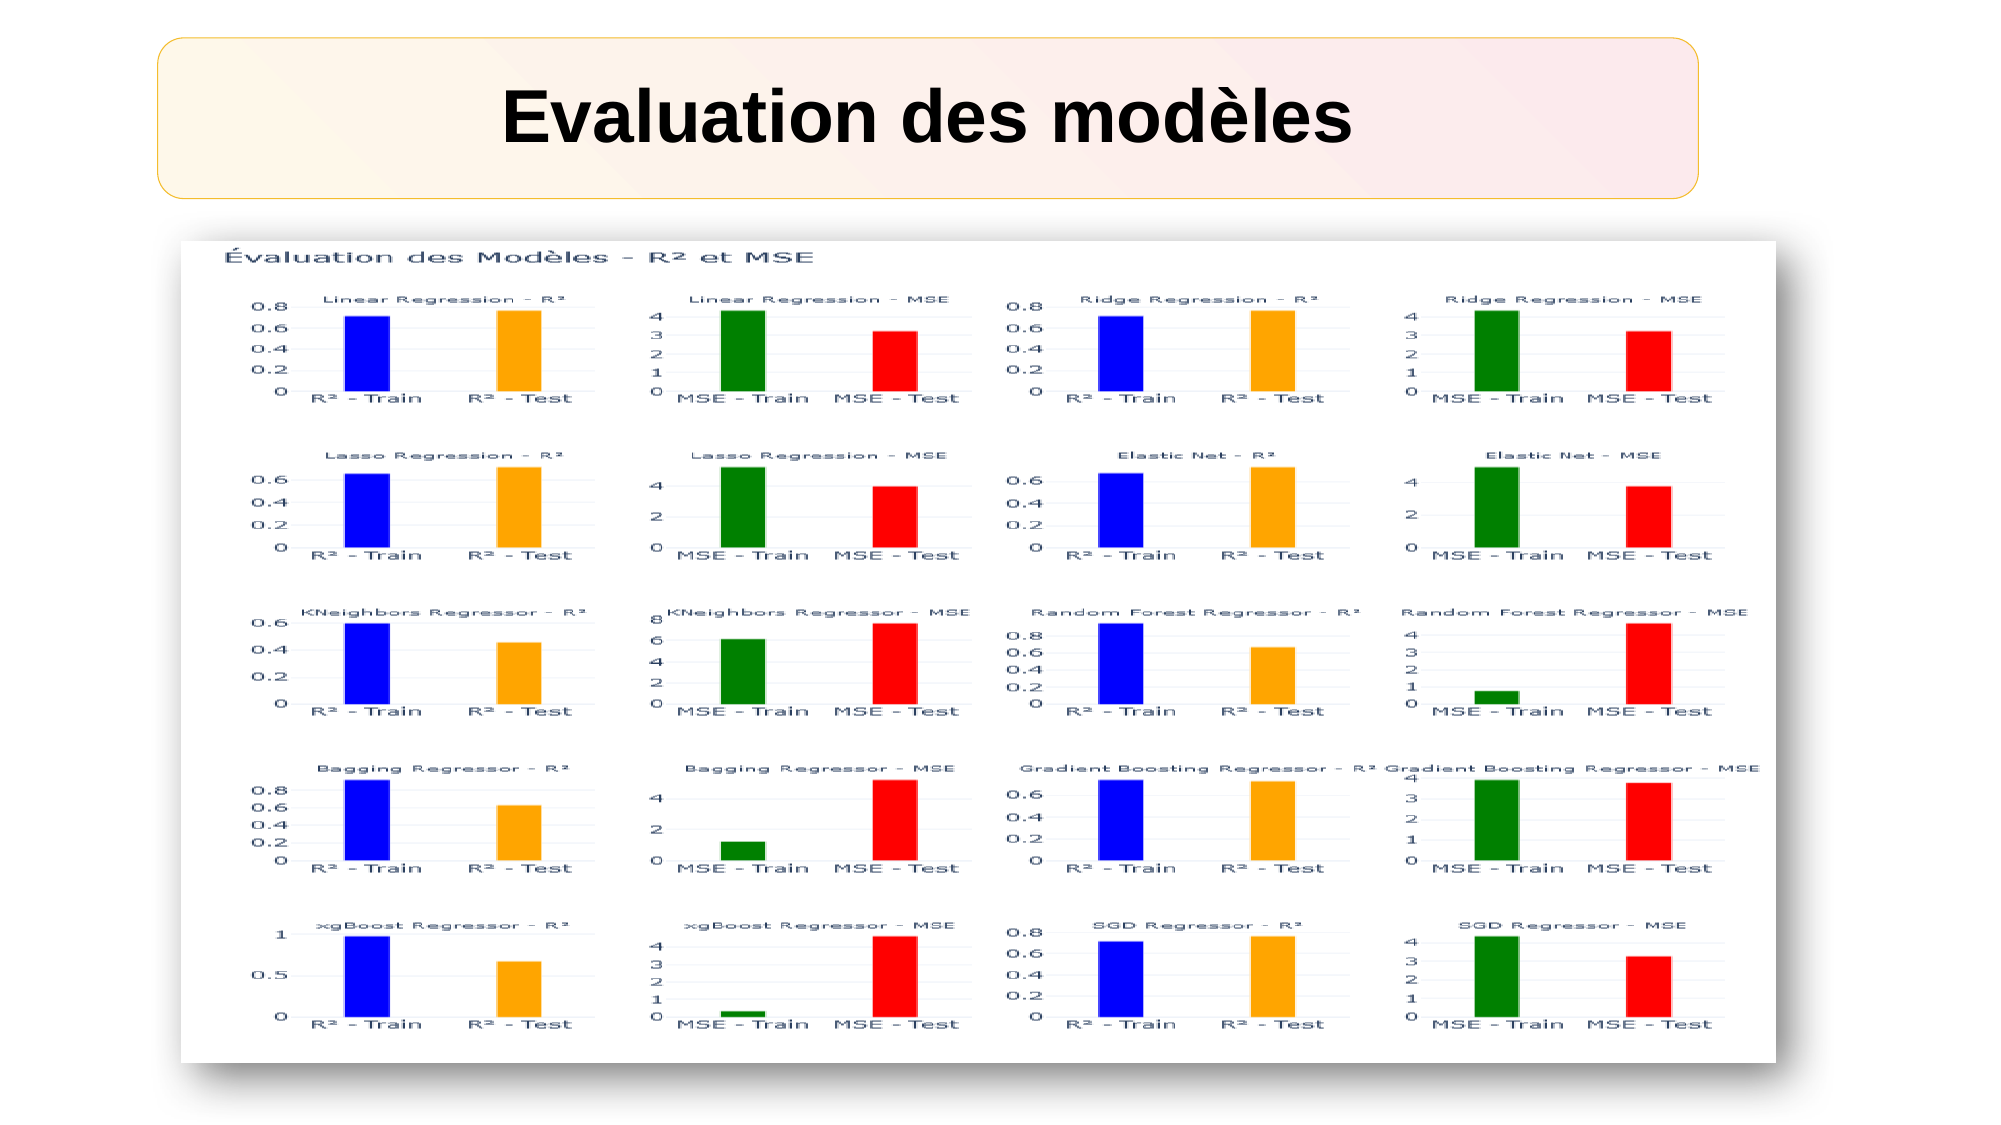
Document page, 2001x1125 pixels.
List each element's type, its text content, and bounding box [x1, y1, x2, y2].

picture [181, 241, 1776, 1063]
text_box Evaluation des modèles [156, 36, 1700, 200]
